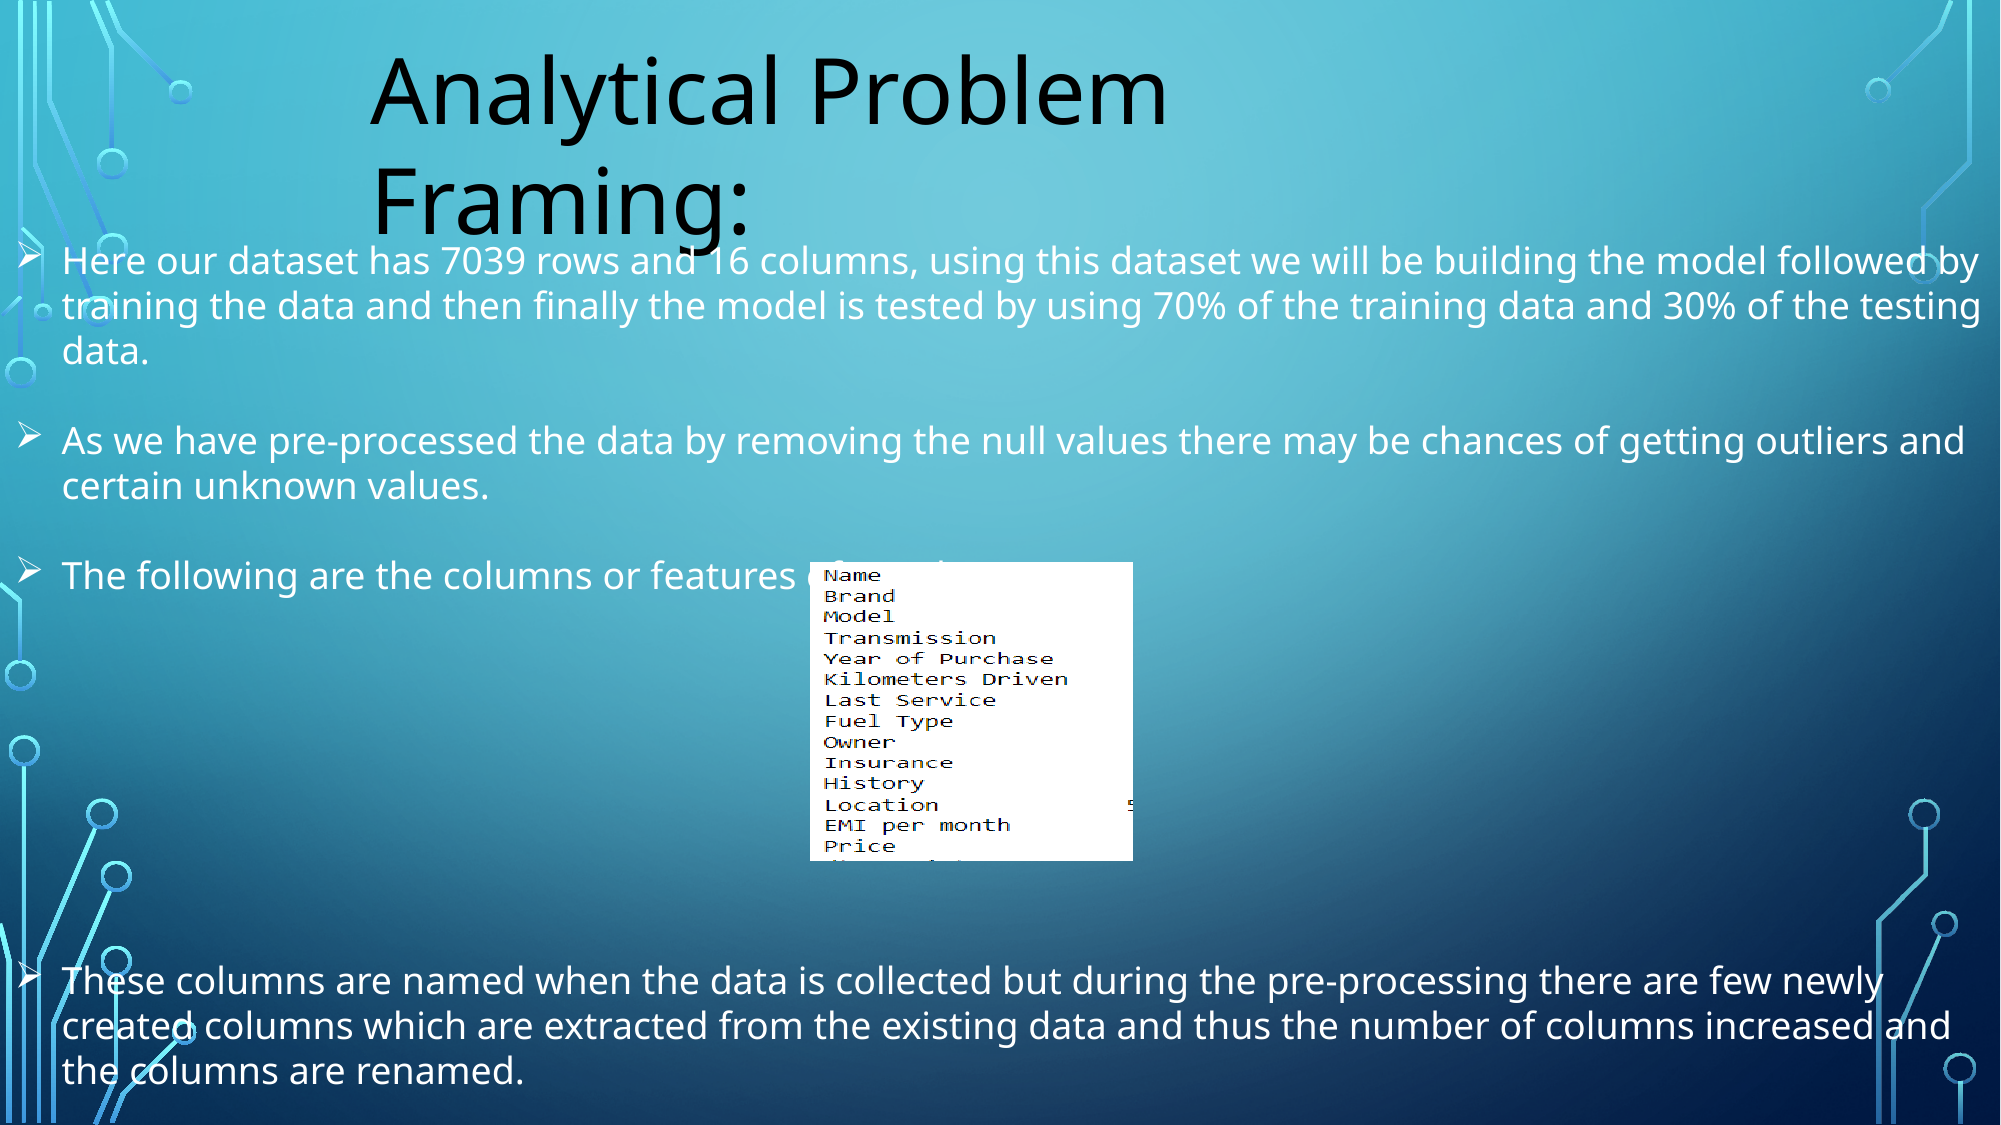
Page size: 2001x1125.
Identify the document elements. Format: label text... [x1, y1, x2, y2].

picture [810, 562, 1133, 861]
text_box Here our dataset has 7039 rows and 16 columns, using this dataset we will be building the model followed by training the data and then finally the model is tested by using 70% of the training data and 30% of the testing data. As we have pre-processed the data by removing the null values there may be chances of getting outliers and certain unknown values. The following are the columns or features of our dataset: These columns are named when the data is collected but during the pre-processing there are few newly created columns which are extracted from the existing data and thus the number of columns increased and the columns are renamed. [0, 229, 2000, 1125]
text_box Analytical Problem Framing: [355, 25, 1493, 229]
